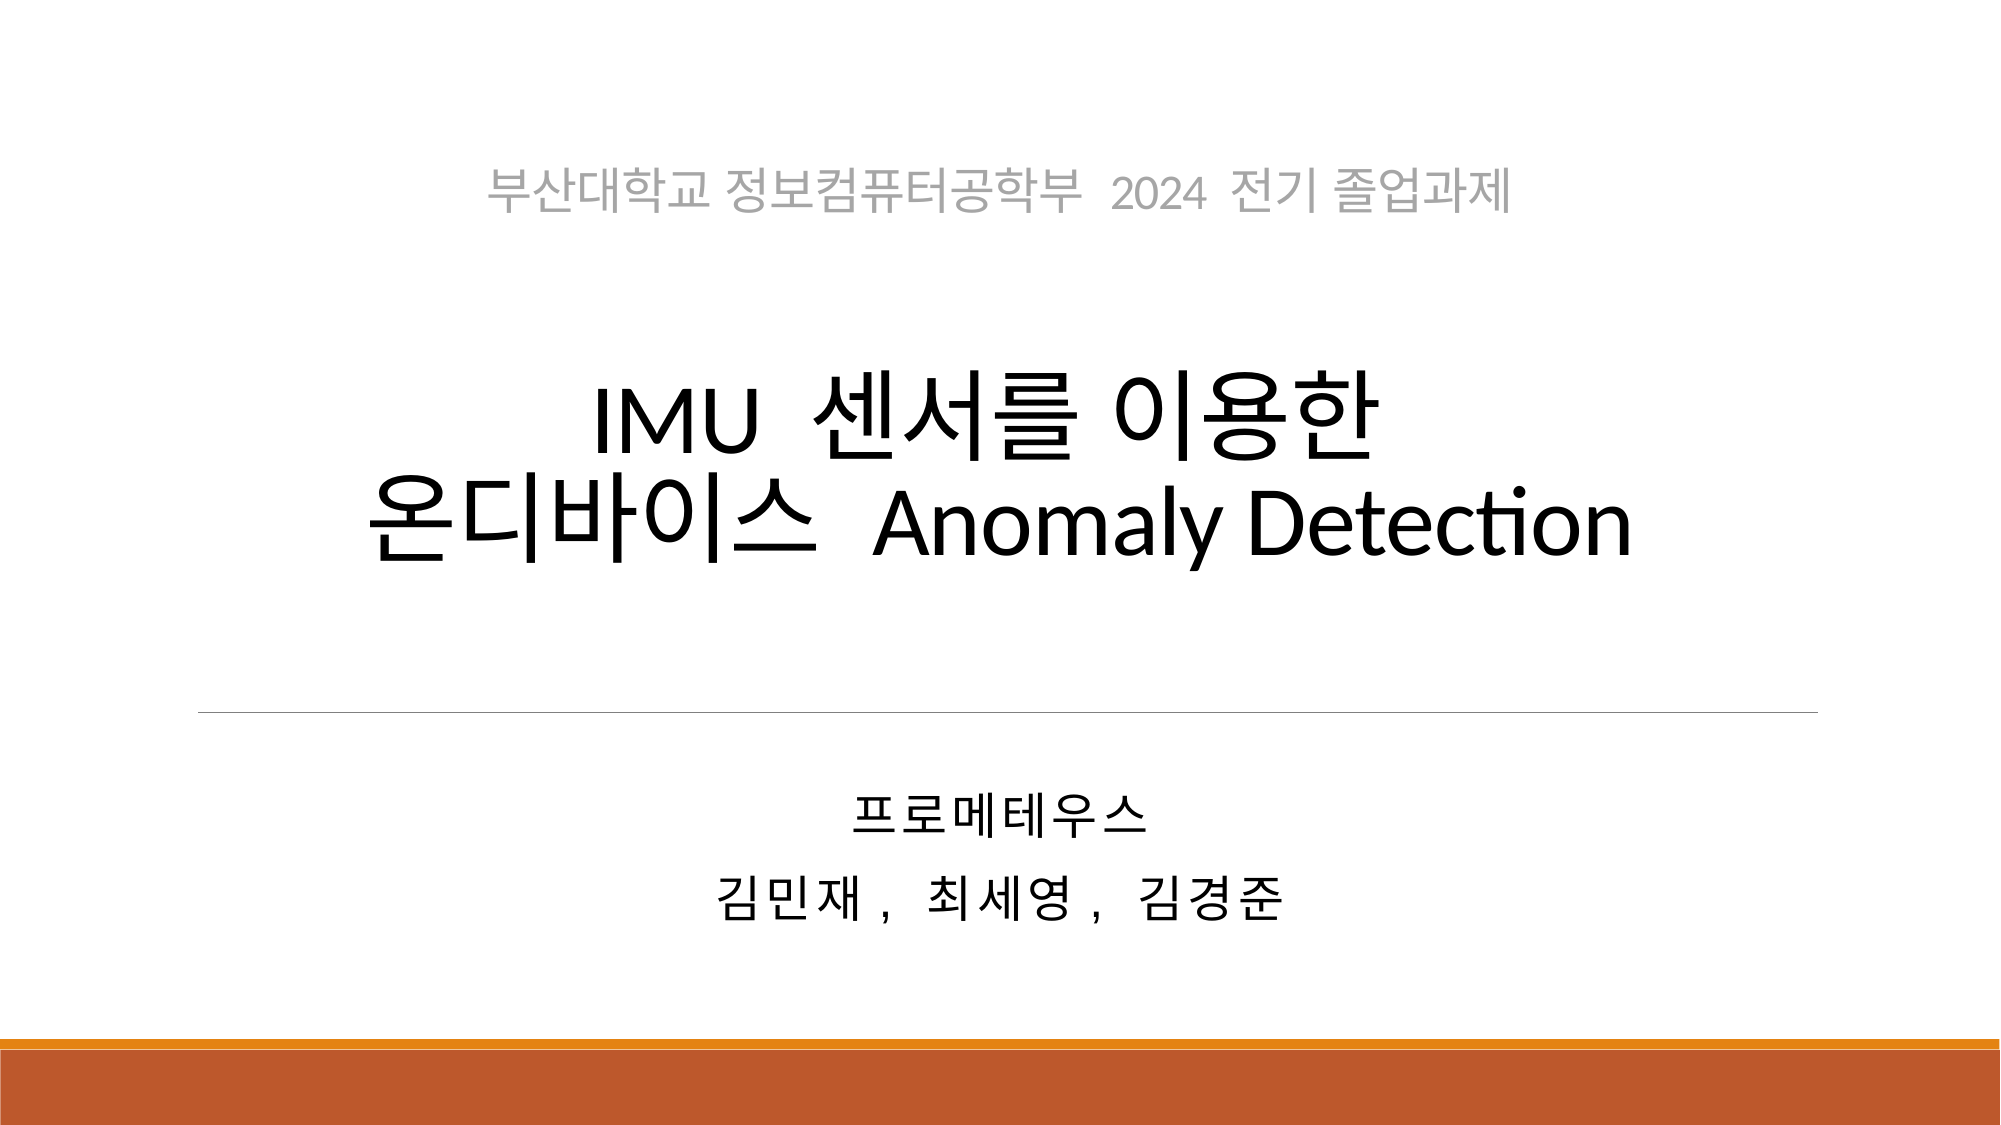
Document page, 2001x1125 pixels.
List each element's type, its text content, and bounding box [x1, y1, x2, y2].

subtitle 프로메테우스 김민재, 최세영, 김경준 [362, 783, 1638, 964]
title 부산대학교 정보컴퓨터공학부 2024 전기 졸업과제 IMU 센서를 이용한 온디바이스 Anomaly Detection [174, 103, 1826, 584]
